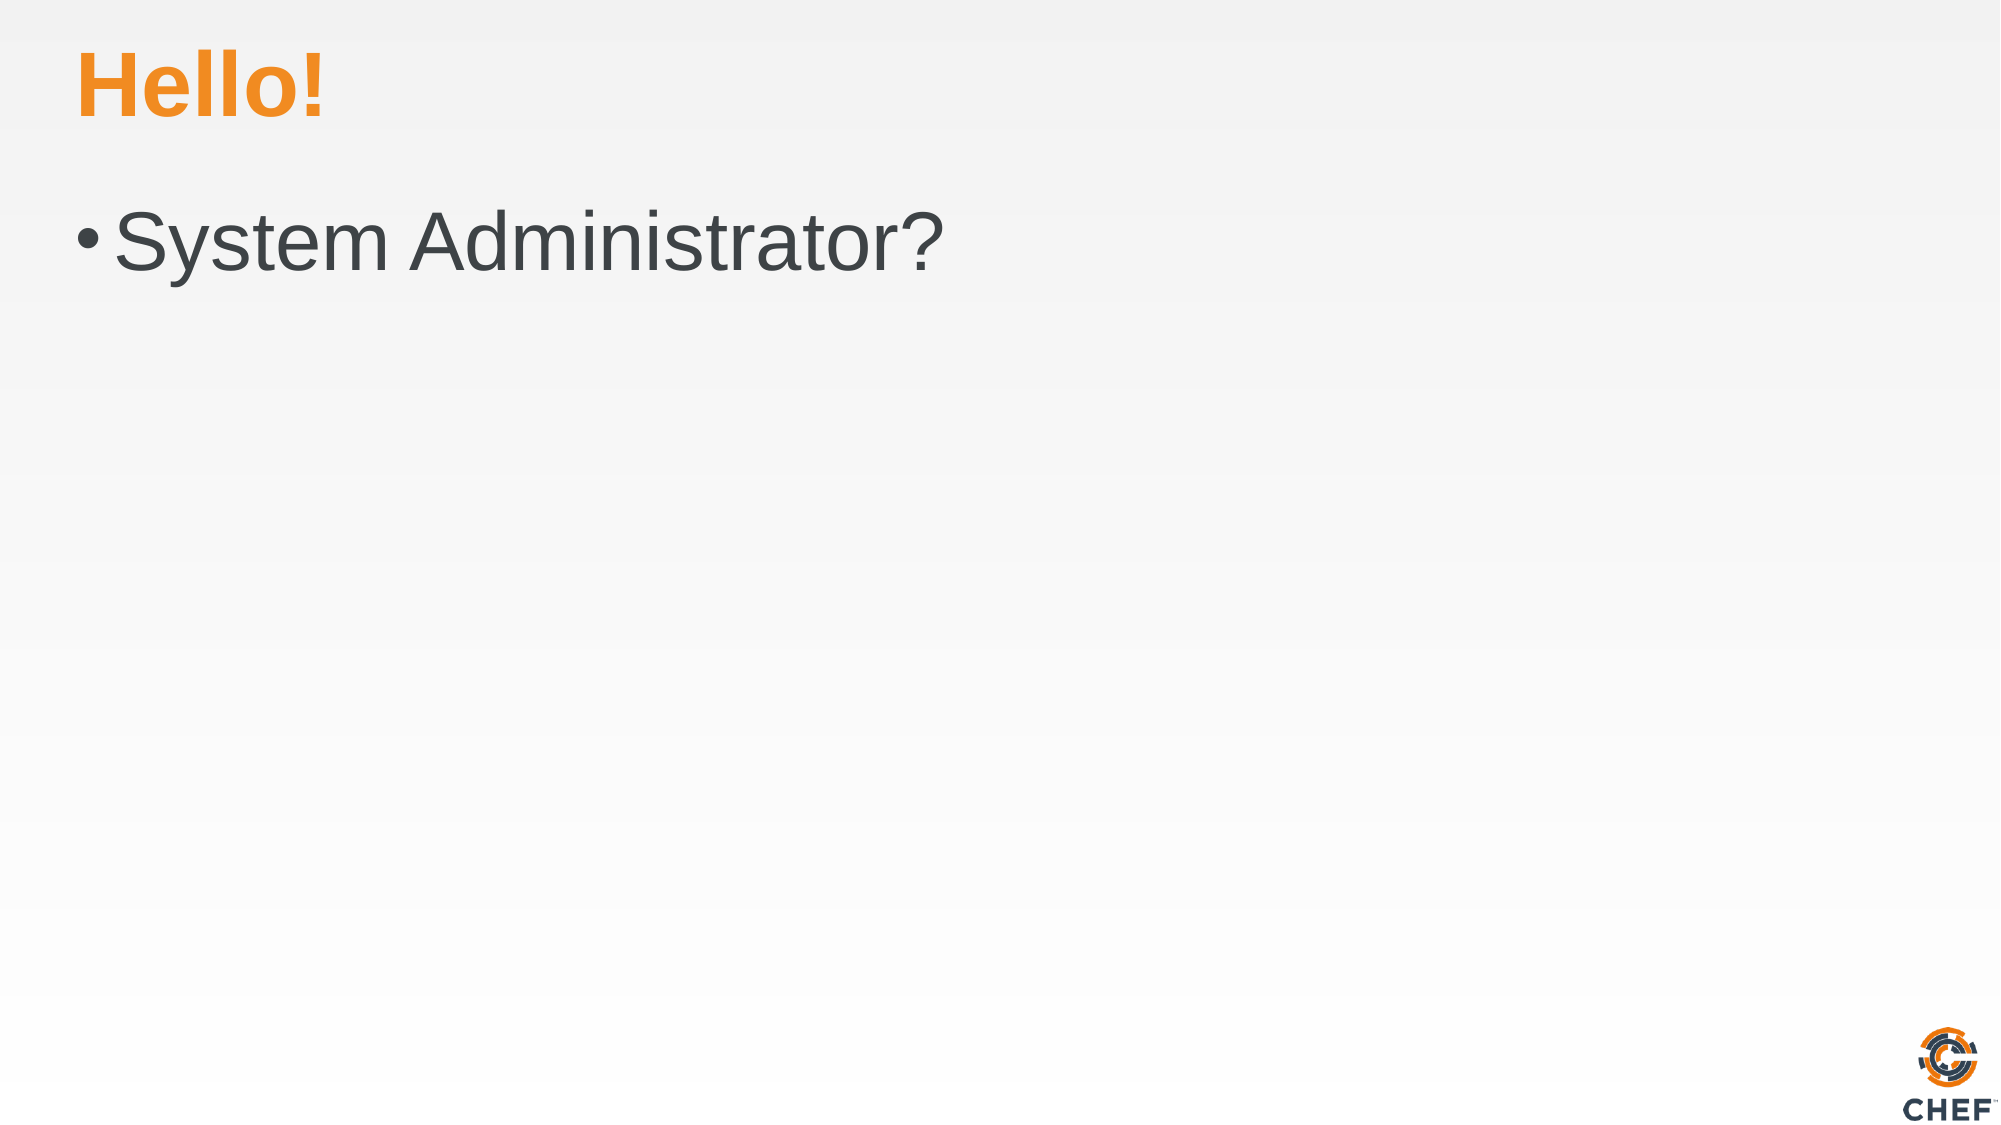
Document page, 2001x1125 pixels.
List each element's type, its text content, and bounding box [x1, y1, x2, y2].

title Hello! [75, 37, 1913, 140]
list System Administrator? [75, 187, 1913, 1050]
picture [1903, 1027, 1998, 1121]
